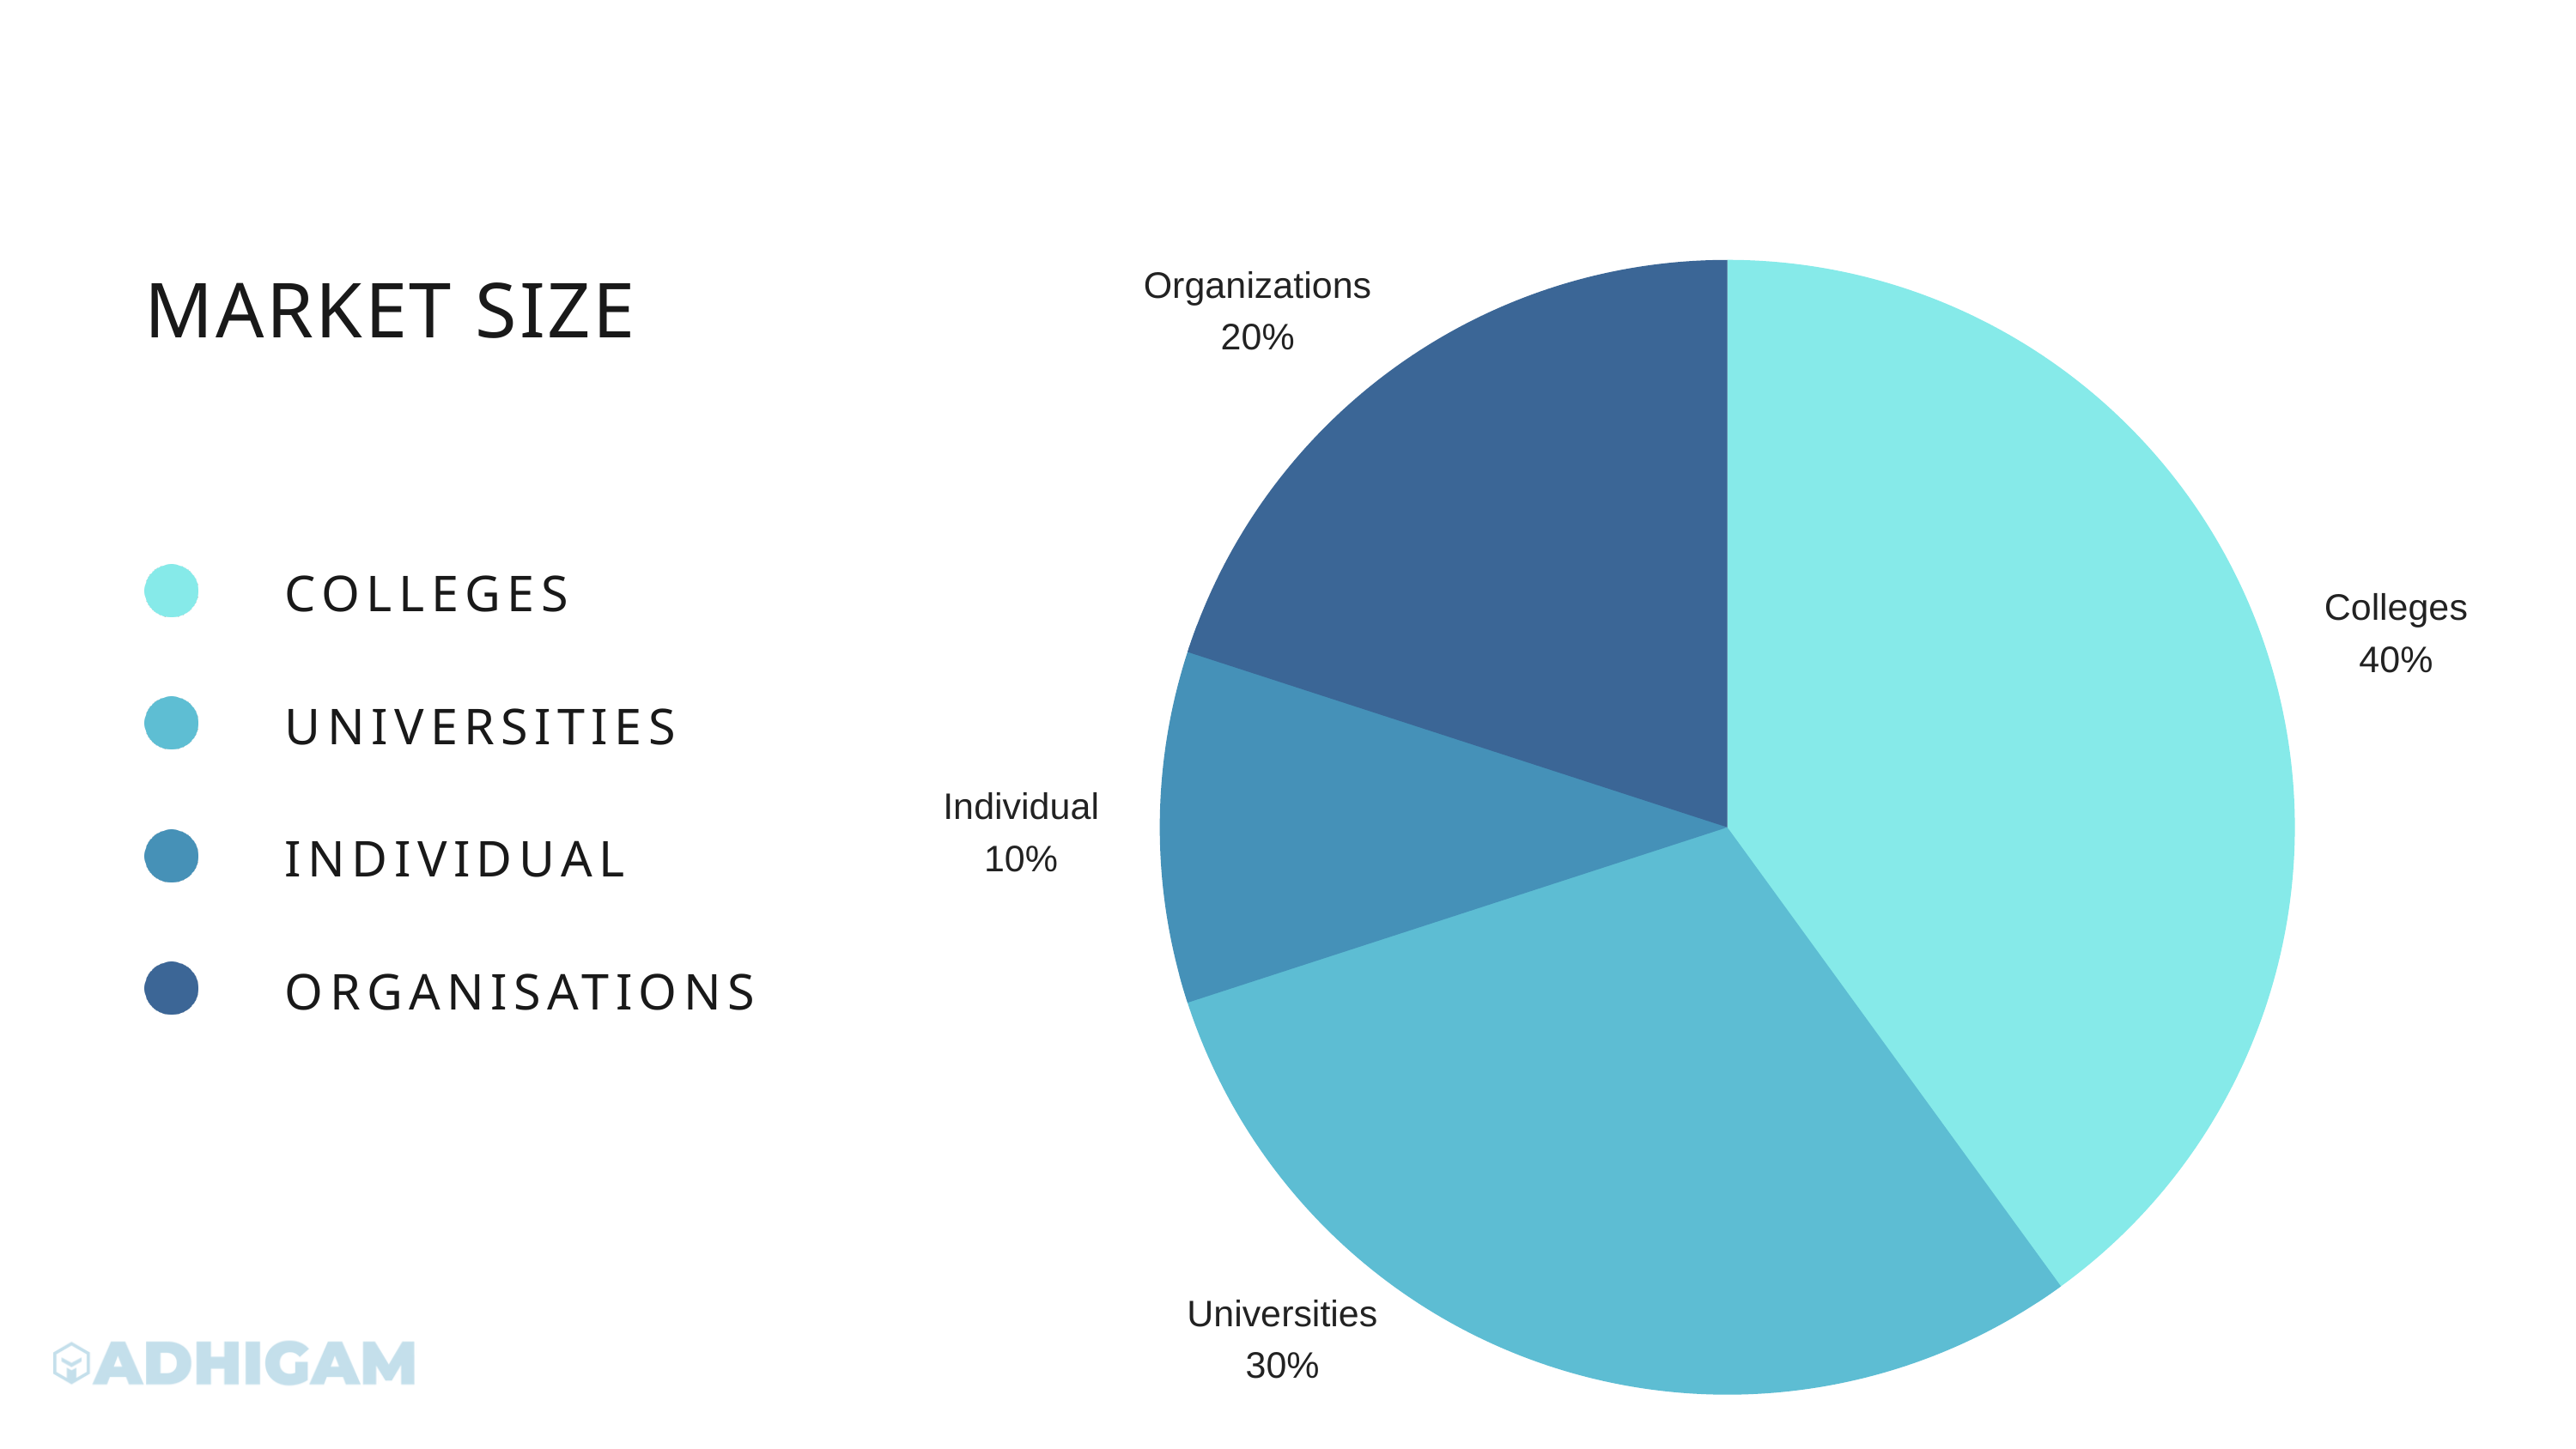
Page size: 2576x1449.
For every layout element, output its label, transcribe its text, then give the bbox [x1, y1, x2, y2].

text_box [144, 258, 1289, 444]
picture [53, 1325, 418, 1401]
picture [144, 563, 198, 617]
text_box COLLEGES [284, 552, 830, 622]
text_box ORGANISATIONS [284, 950, 830, 1020]
picture [144, 828, 198, 882]
text_box UNIVERSITIES [284, 685, 830, 755]
text_box INDIVIDUAL [284, 817, 830, 888]
picture [144, 696, 198, 750]
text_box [926, 253, 2485, 1395]
picture [144, 961, 198, 1016]
